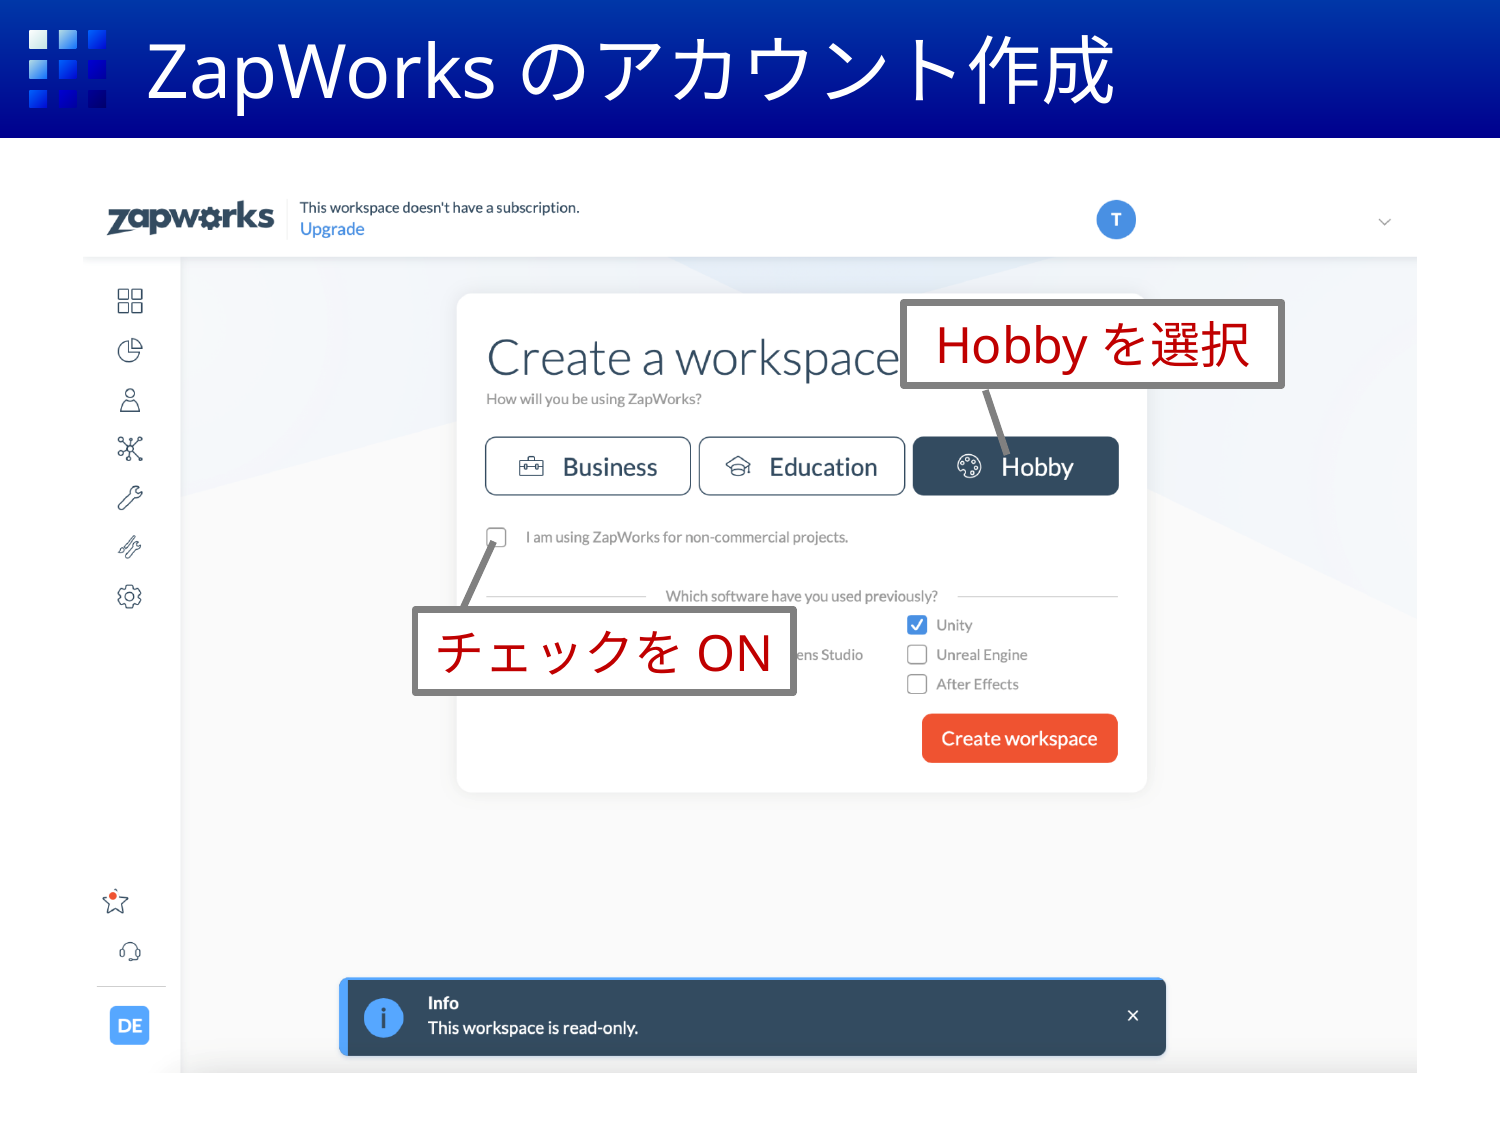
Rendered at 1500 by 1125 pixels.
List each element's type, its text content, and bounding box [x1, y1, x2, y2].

title ZapWorksのアカウント作成 [131, 21, 1455, 116]
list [82, 186, 1418, 1074]
